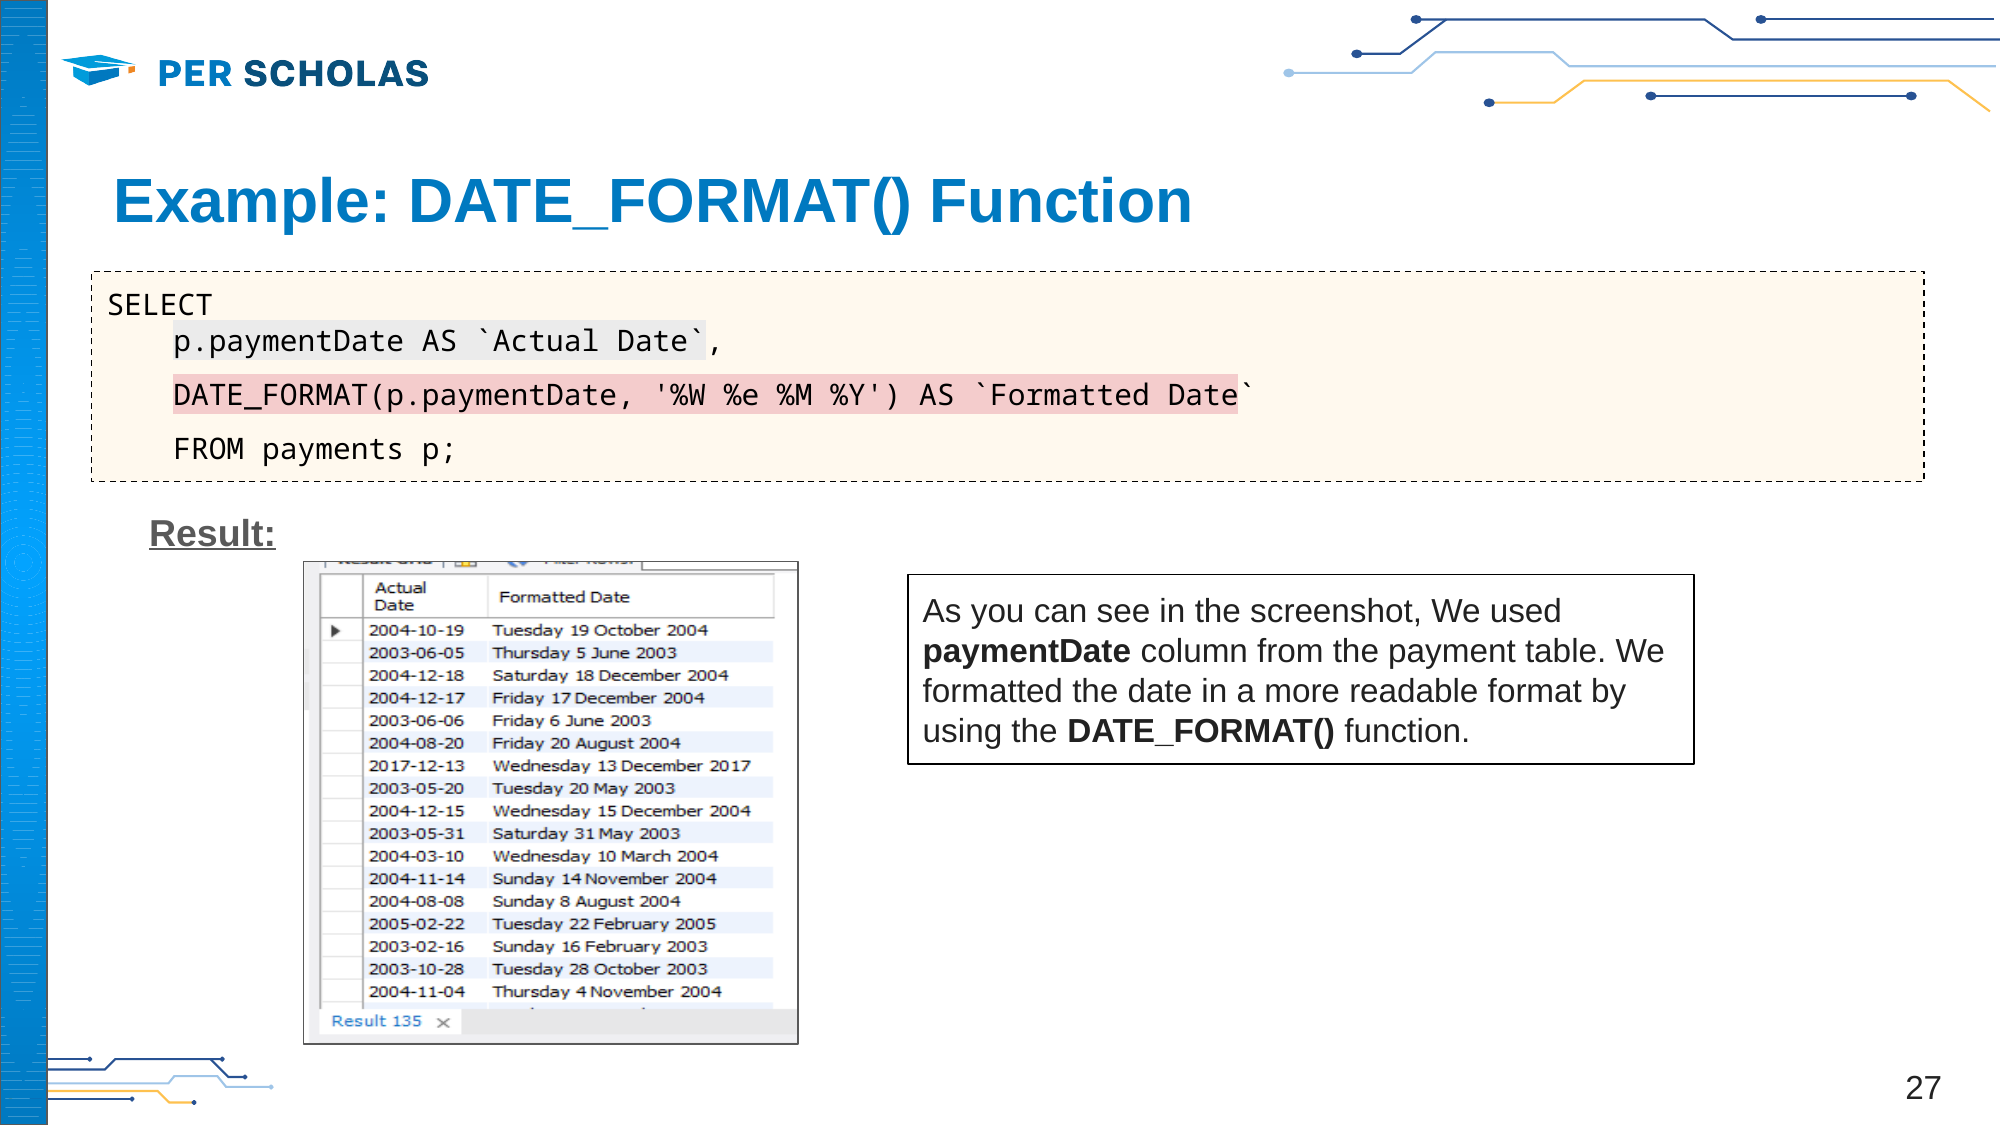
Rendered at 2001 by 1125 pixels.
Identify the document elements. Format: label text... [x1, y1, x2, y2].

text_box Result: [134, 493, 627, 569]
text_box As you can see in the screenshot, We used paymentDate column from the payment table. We formatted the date in a more readable format by using the DATE_FORMAT() function. [907, 574, 1695, 765]
picture [48, 23, 452, 110]
picture [304, 562, 798, 1044]
title Example: DATE_FORMAT() Function [98, 139, 1874, 255]
slide_number ‹#› [1860, 1024, 1988, 1114]
list SELECT p.paymentDate AS `Actual Date`, DATE_FORMAT(p.paymentDate, '%W %e %M %Y') AS `Formatted Date` FROM payments p; [91, 271, 1924, 482]
